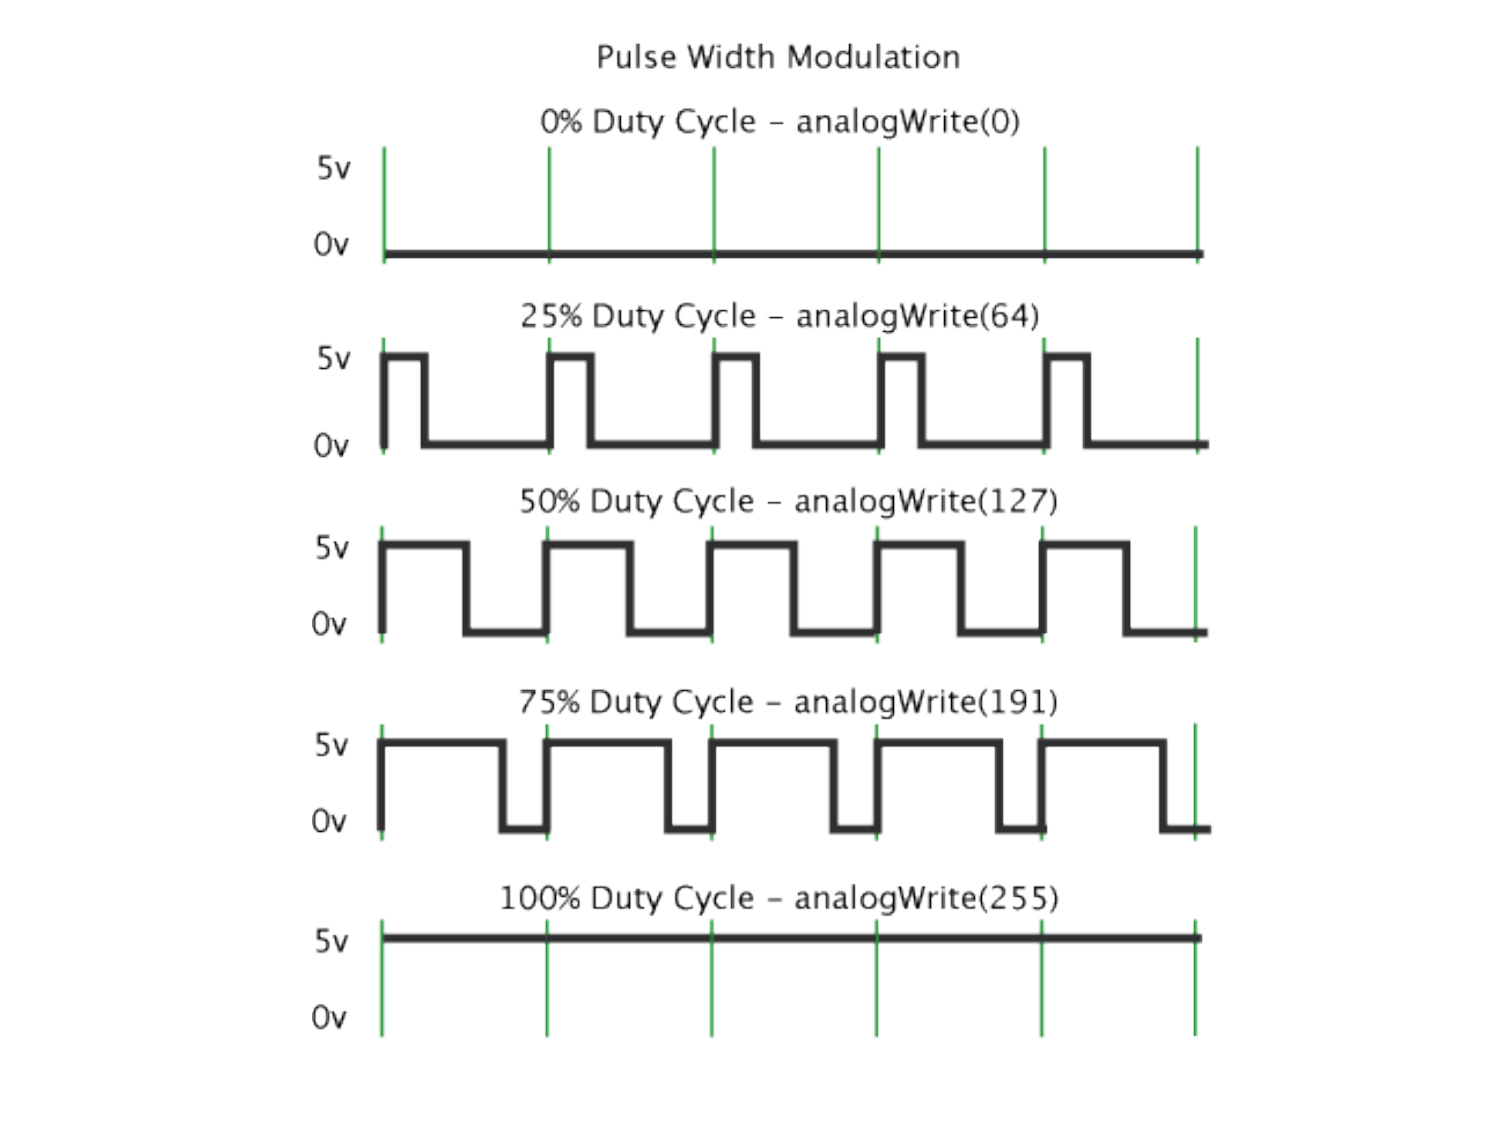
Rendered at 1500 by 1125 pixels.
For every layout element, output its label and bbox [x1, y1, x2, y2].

picture [312, 37, 1238, 1051]
